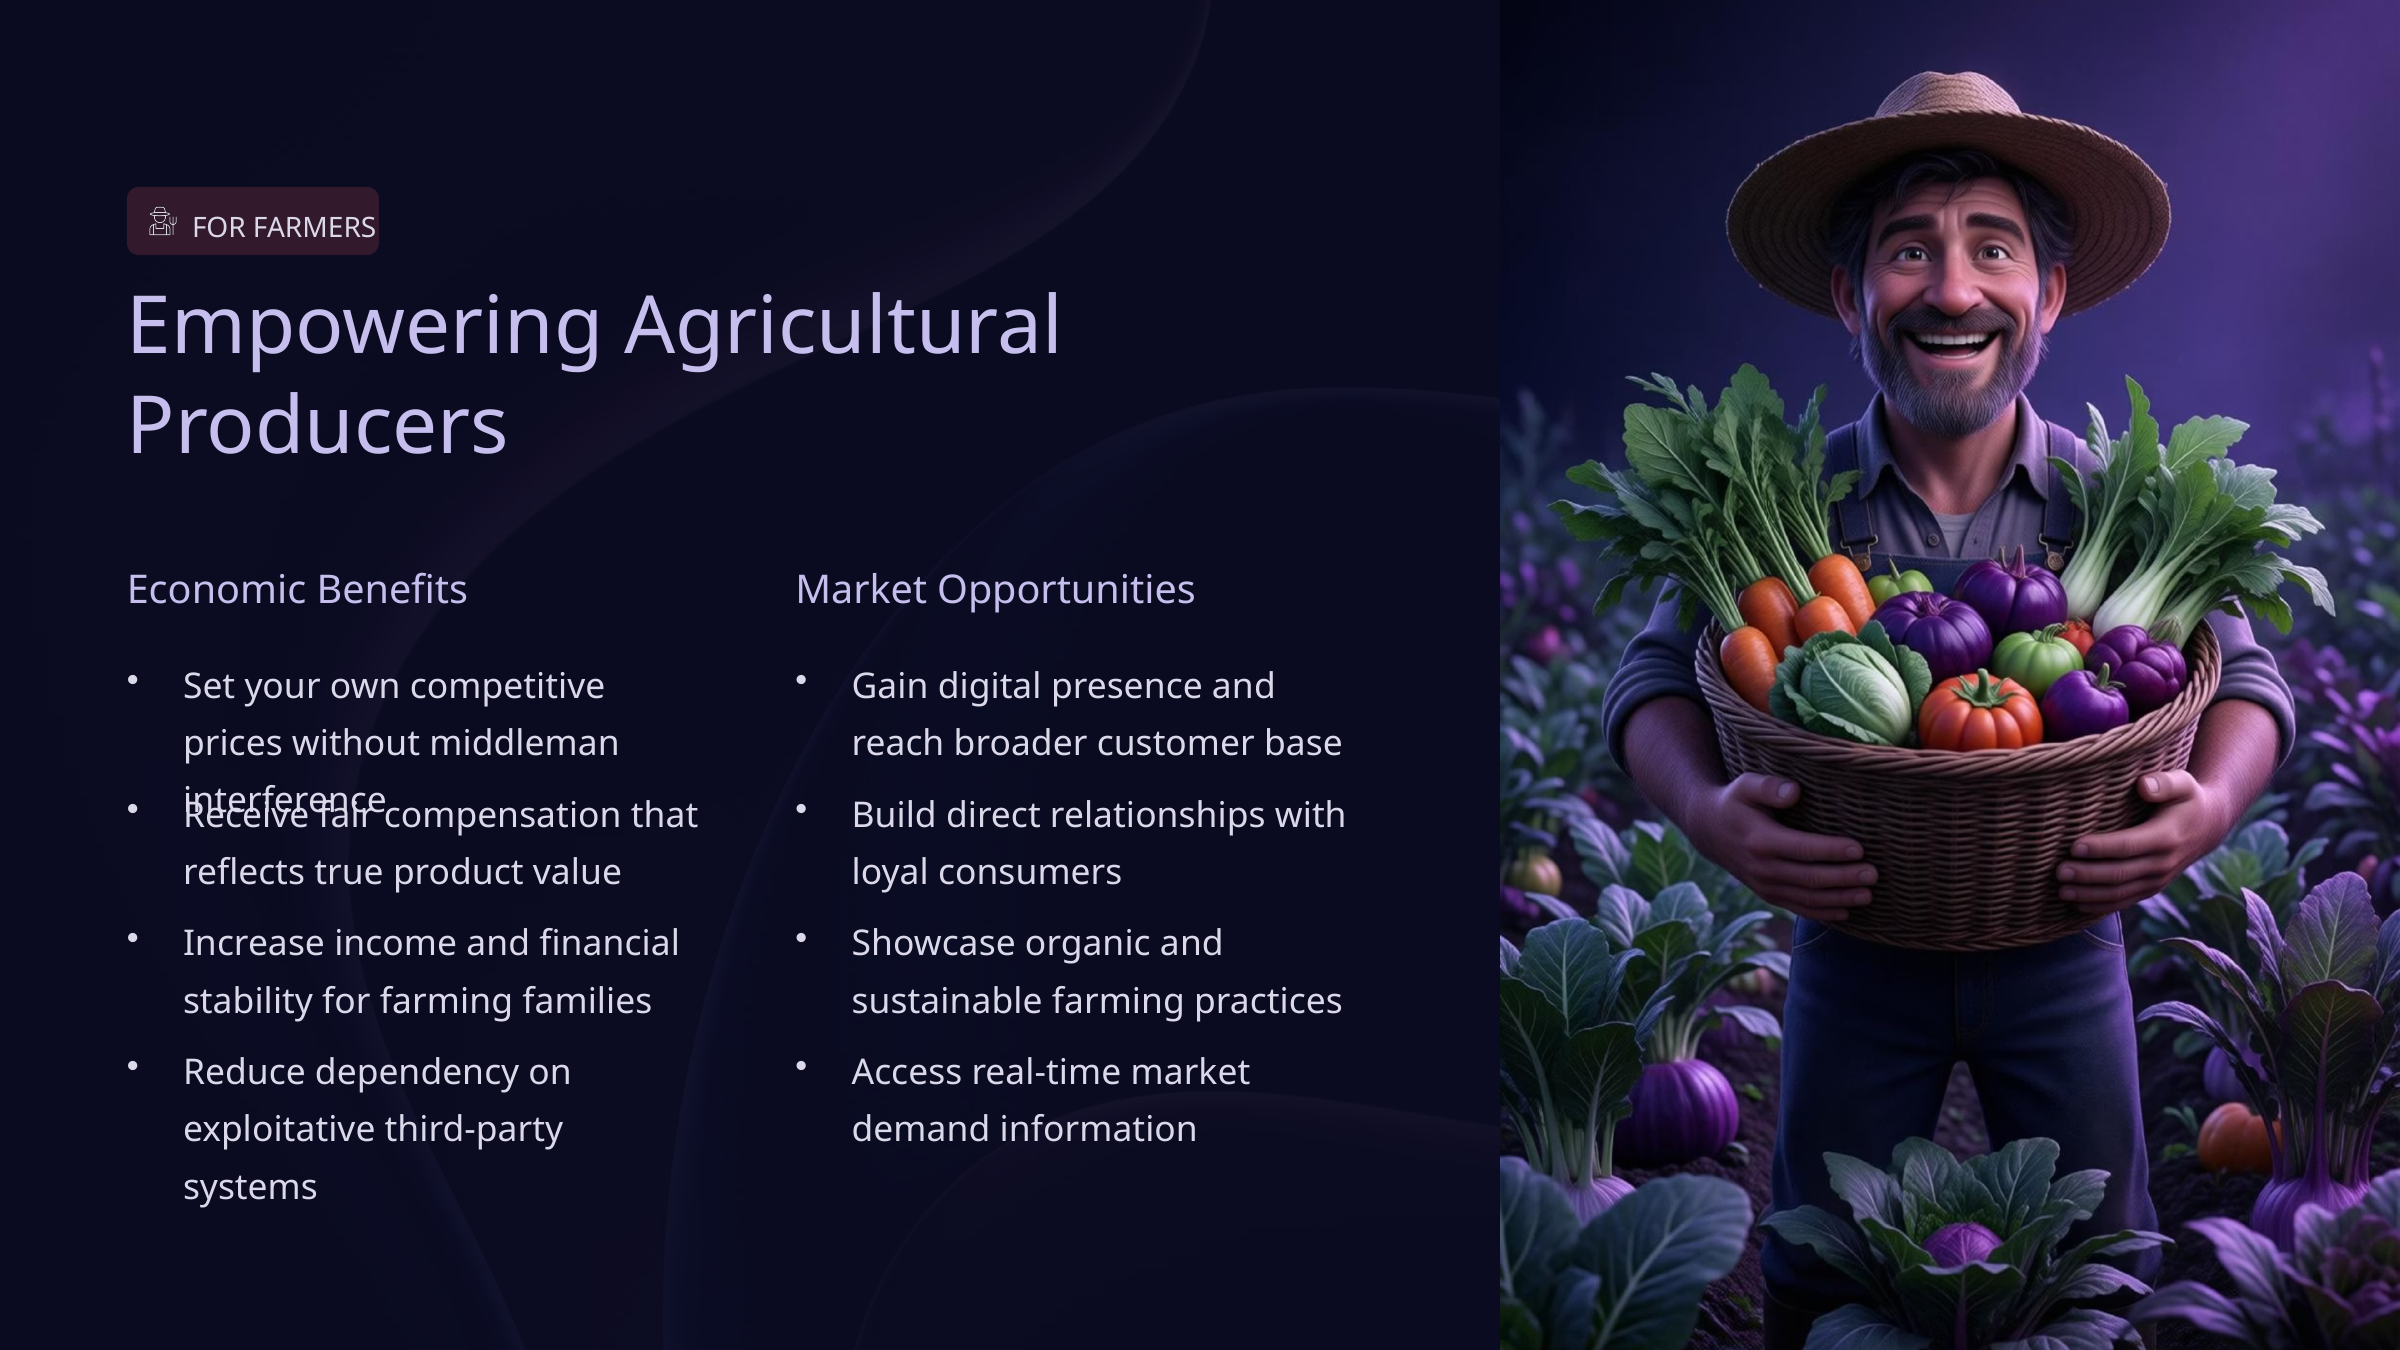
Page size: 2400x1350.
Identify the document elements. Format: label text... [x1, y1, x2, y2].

text_box Market Opportunities [795, 561, 1221, 612]
text_box Increase income and financial stability for farming families [126, 905, 706, 1022]
text_box FOR FARMERS [192, 197, 358, 245]
text_box Set your own competitive prices without middleman interference [126, 648, 706, 765]
text_box Receive fair compensation that reflects true product value [126, 776, 706, 893]
text_box [126, 186, 380, 256]
text_box Gain digital presence and reach broader customer base [795, 648, 1375, 765]
picture [1499, 0, 2400, 1350]
text_box Access real-time market demand information [795, 1034, 1375, 1151]
text_box Empowering Agricultural Producers [126, 269, 1373, 471]
text_box Economic Benefits [126, 561, 530, 612]
text_box Reduce dependency on exploitative third-party systems [126, 1034, 706, 1151]
text_box Showcase organic and sustainable farming practices [795, 905, 1375, 1022]
text_box Build direct relationships with loyal consumers [795, 776, 1375, 893]
picture [148, 206, 178, 236]
